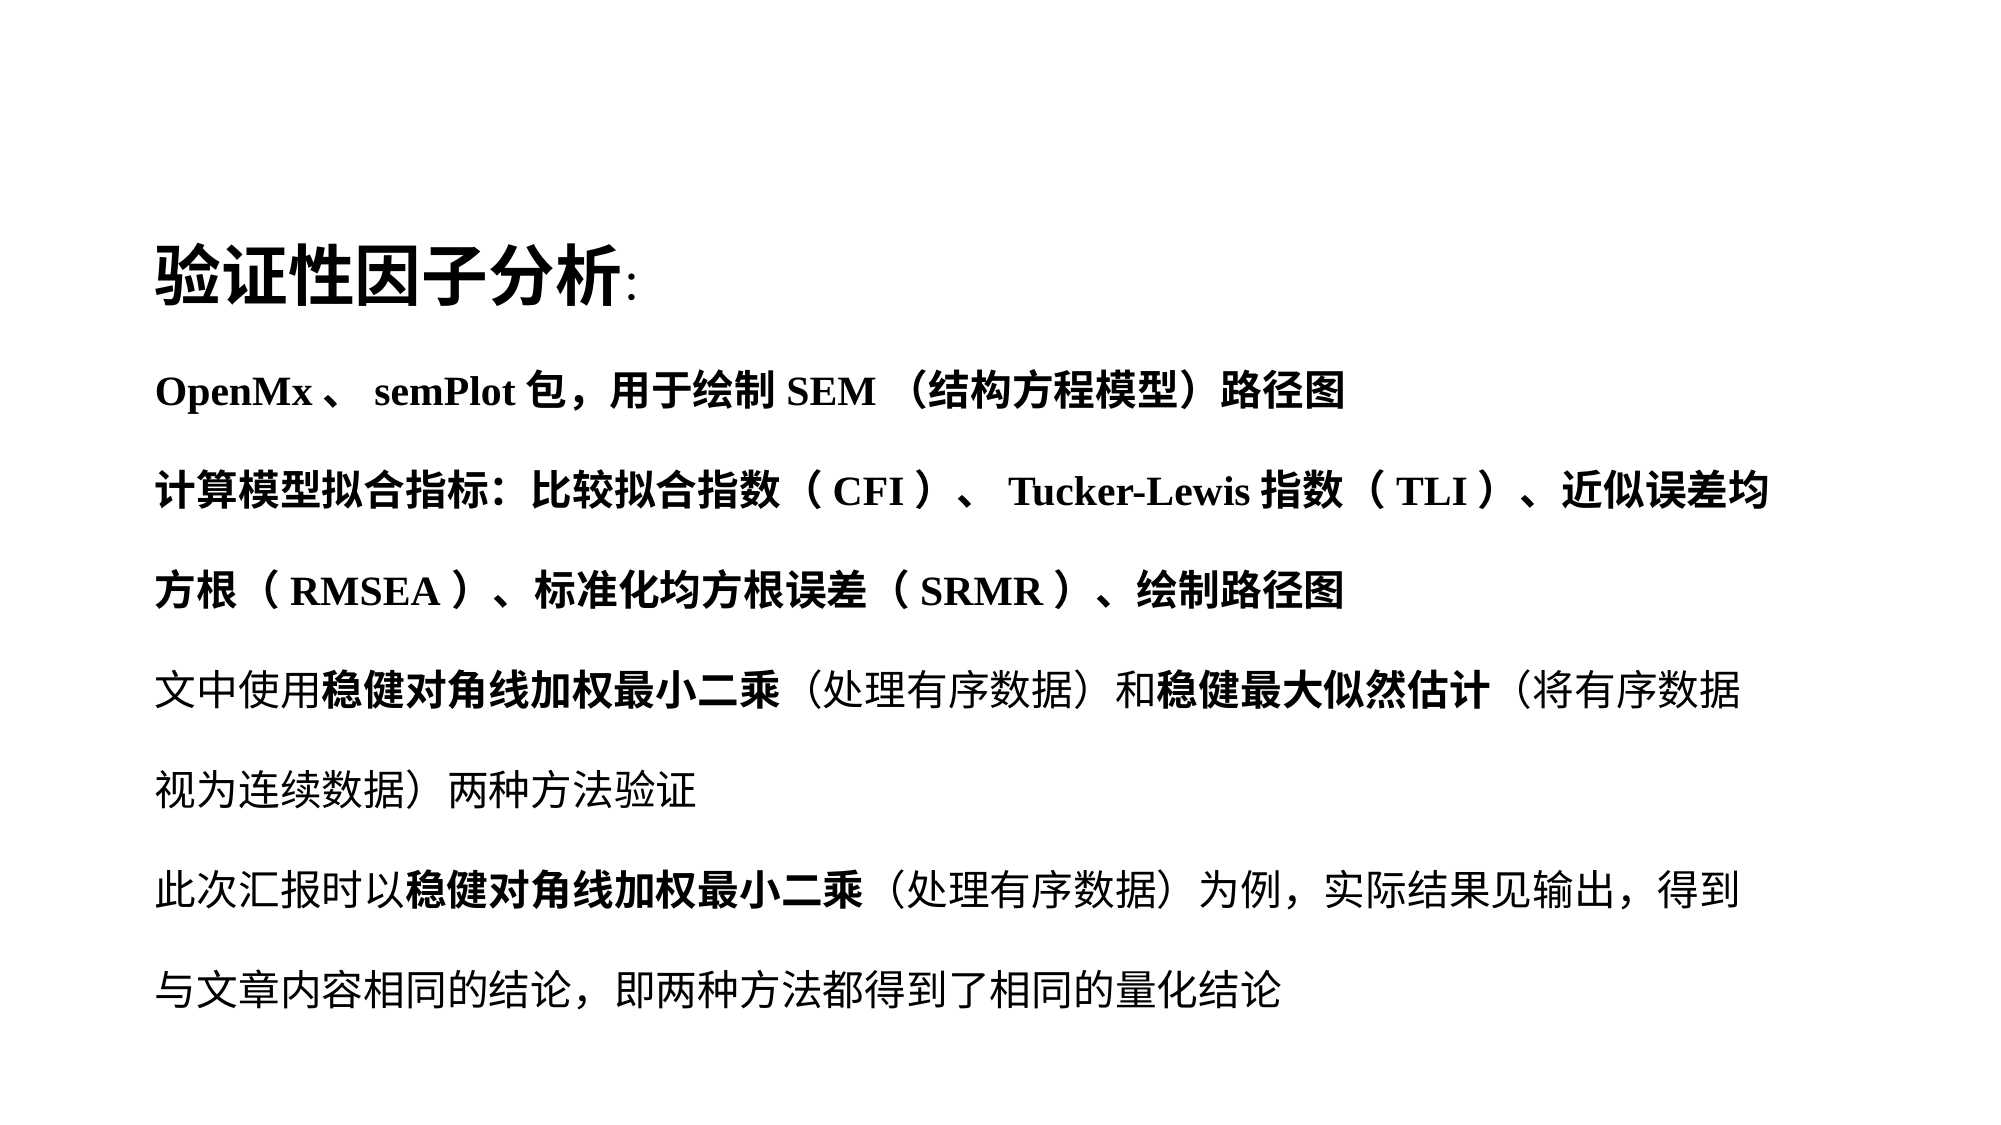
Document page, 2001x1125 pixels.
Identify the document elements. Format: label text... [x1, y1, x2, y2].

text_box 验证性因子分析： OpenMx、semPlot包，用于绘制SEM（结构方程模型）路径图 计算模型拟合指标：比较拟合指数（CFI）、Tucker-Lewis指数（TLI）、近似误差均方根（RMSEA）、标准化均方根误差（SRMR）、绘制路径图 文中使用稳健对角线加权最小二乘（处理有序数据）和稳健最大似然估计（将有序数据视为连续数据）两种方法验证 此次汇报时以稳健对角线加权最小二乘（处理有序数据）为例，实际结果见输出，得到与文章内容相同的结论，即两种方法都得到了相同的量化结论 [139, 146, 1790, 1022]
